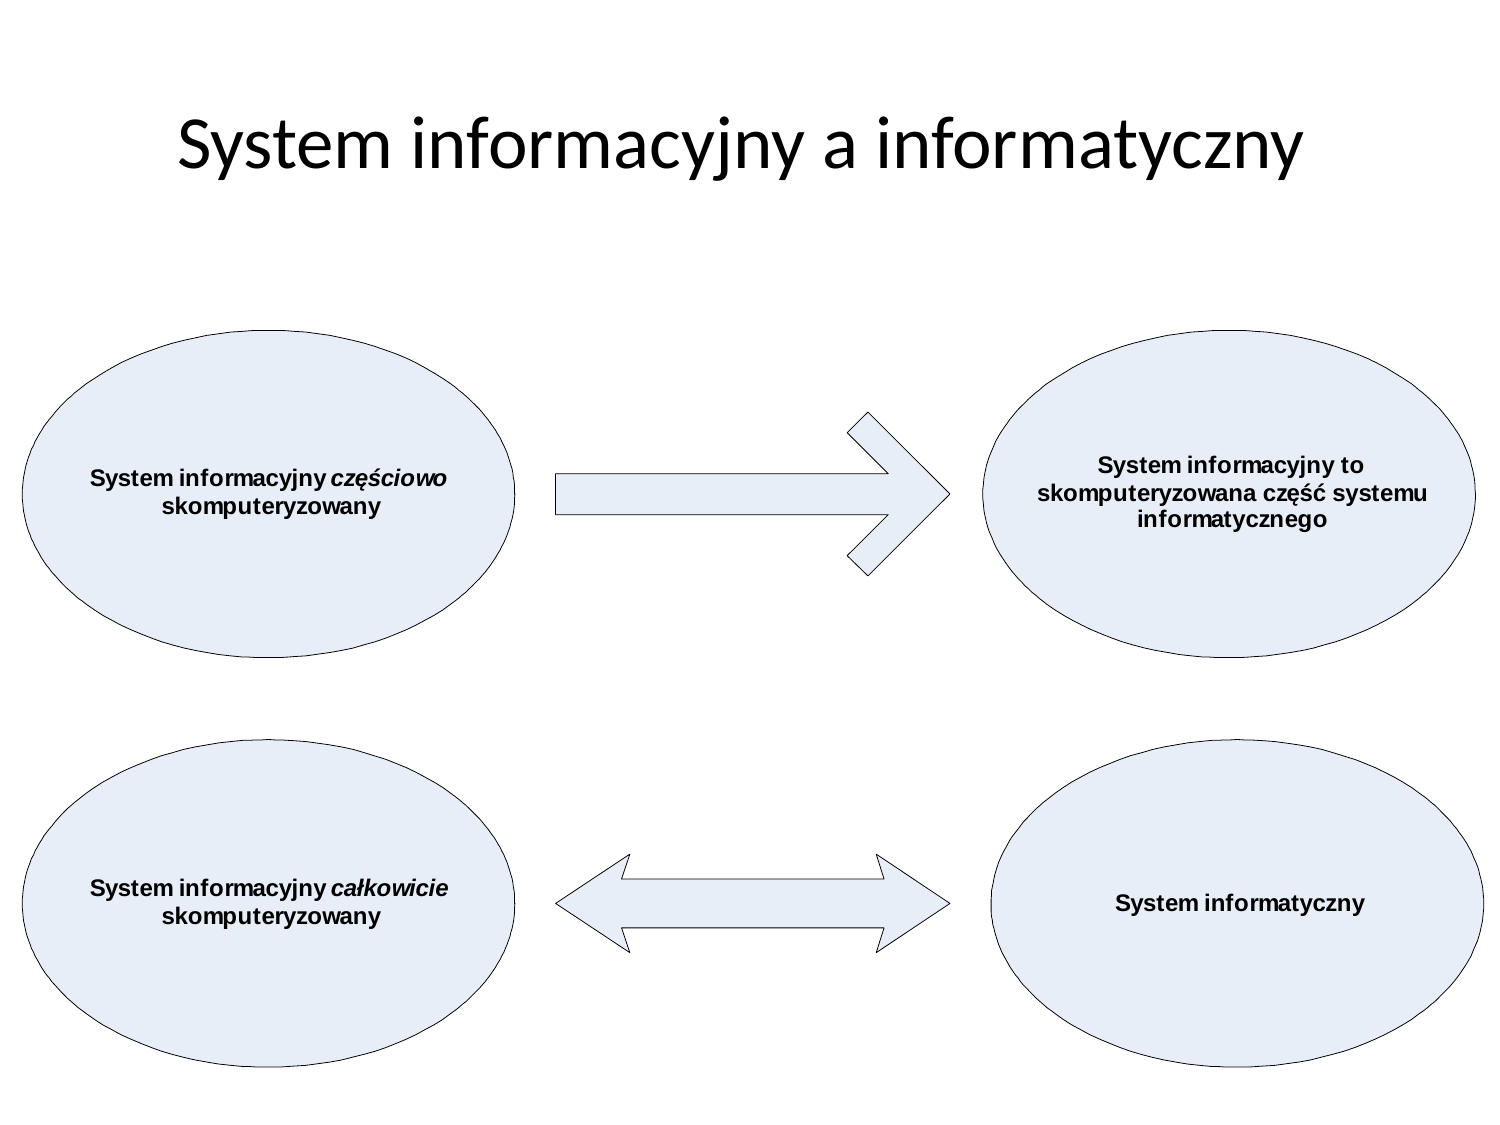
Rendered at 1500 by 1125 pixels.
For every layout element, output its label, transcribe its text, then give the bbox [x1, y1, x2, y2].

picture [17, 326, 1489, 1074]
title System informacyjny a informatyczny [74, 44, 1426, 233]
